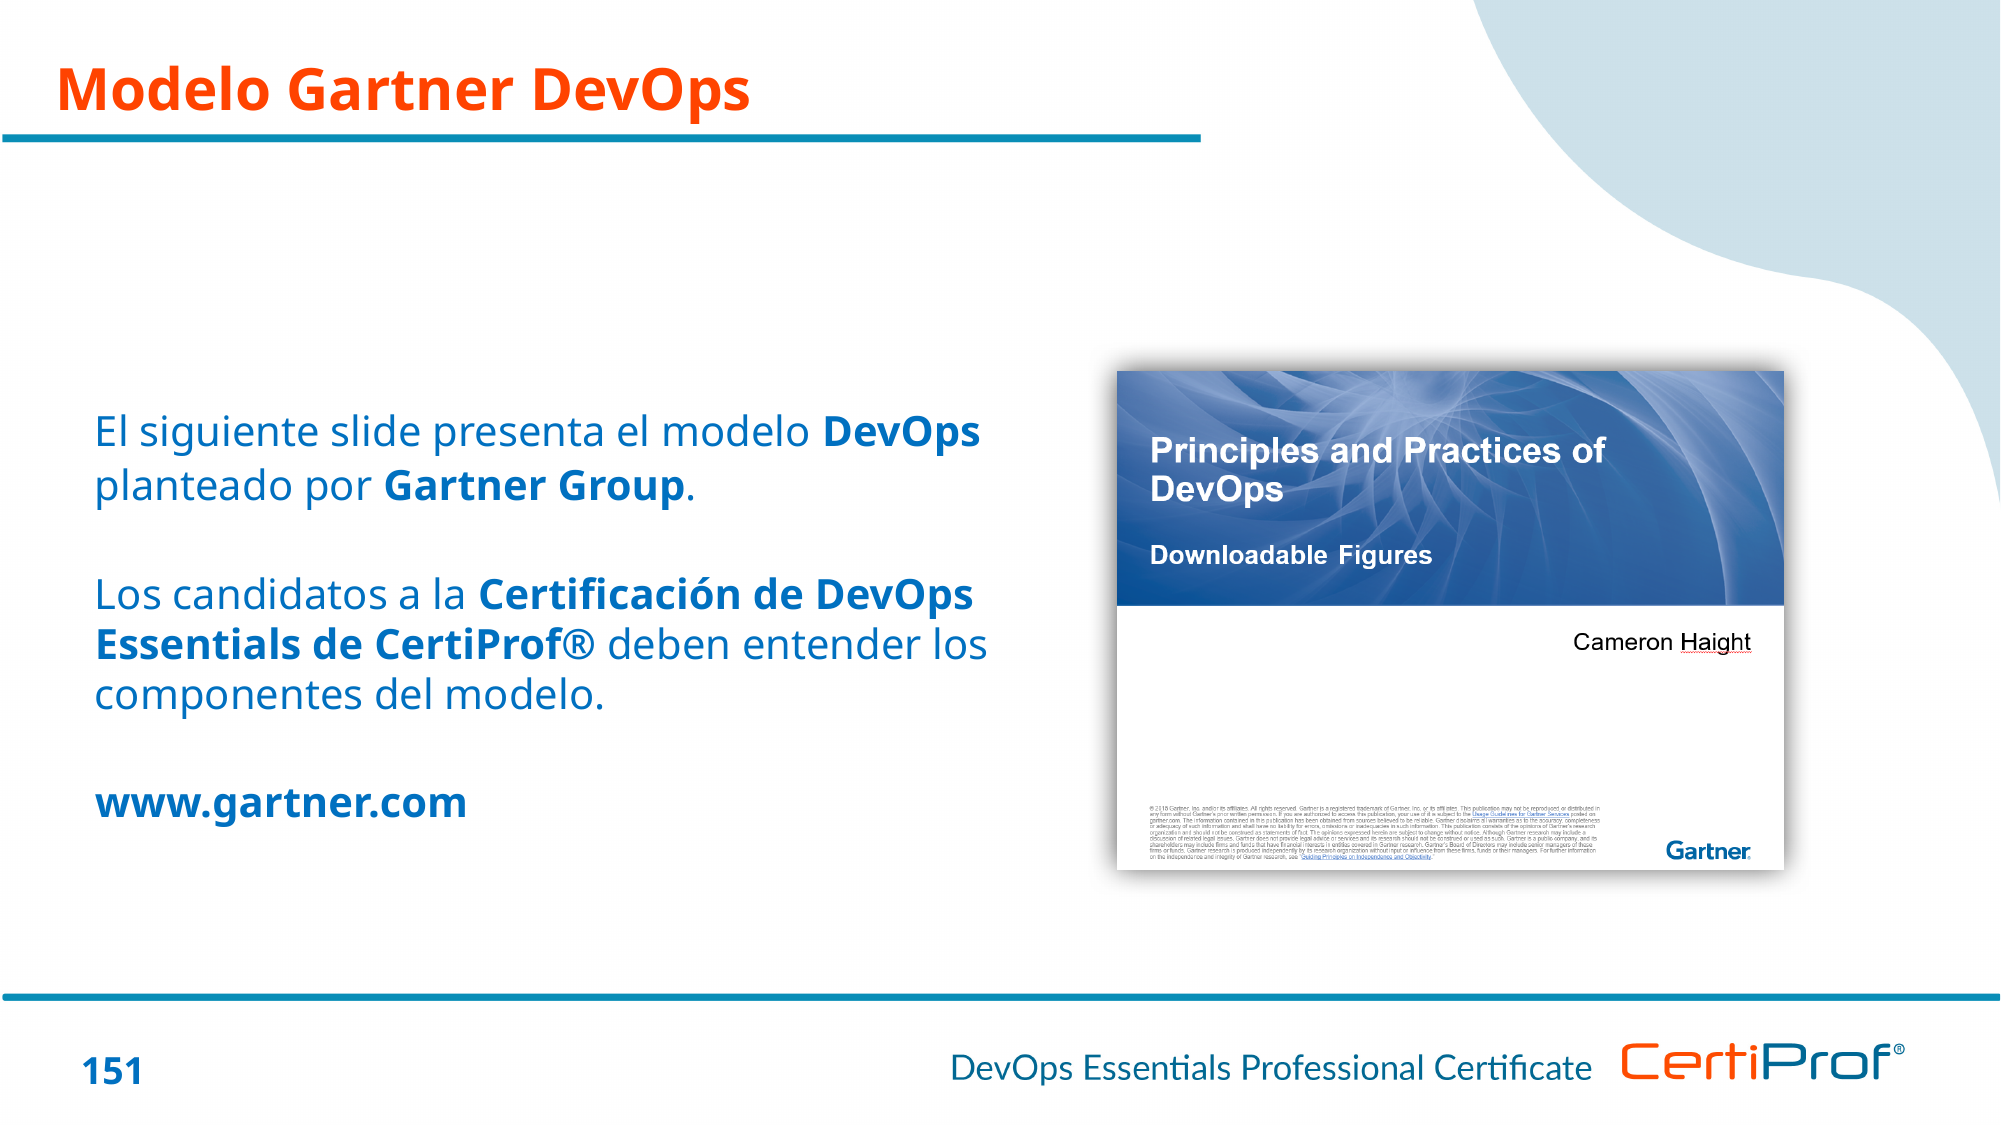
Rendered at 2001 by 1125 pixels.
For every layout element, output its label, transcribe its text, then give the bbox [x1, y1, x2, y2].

text_box Modelo Gartner DevOps [40, 45, 1034, 131]
text_box El siguiente slide presenta el modelo DevOps planteado por Gartner Group. Los candidatos a la Certificación de DevOps Essentials de CertiProf® deben entender los componentes del modelo. www.gartner.com [79, 397, 1059, 896]
picture [0, 0, 2001, 1125]
